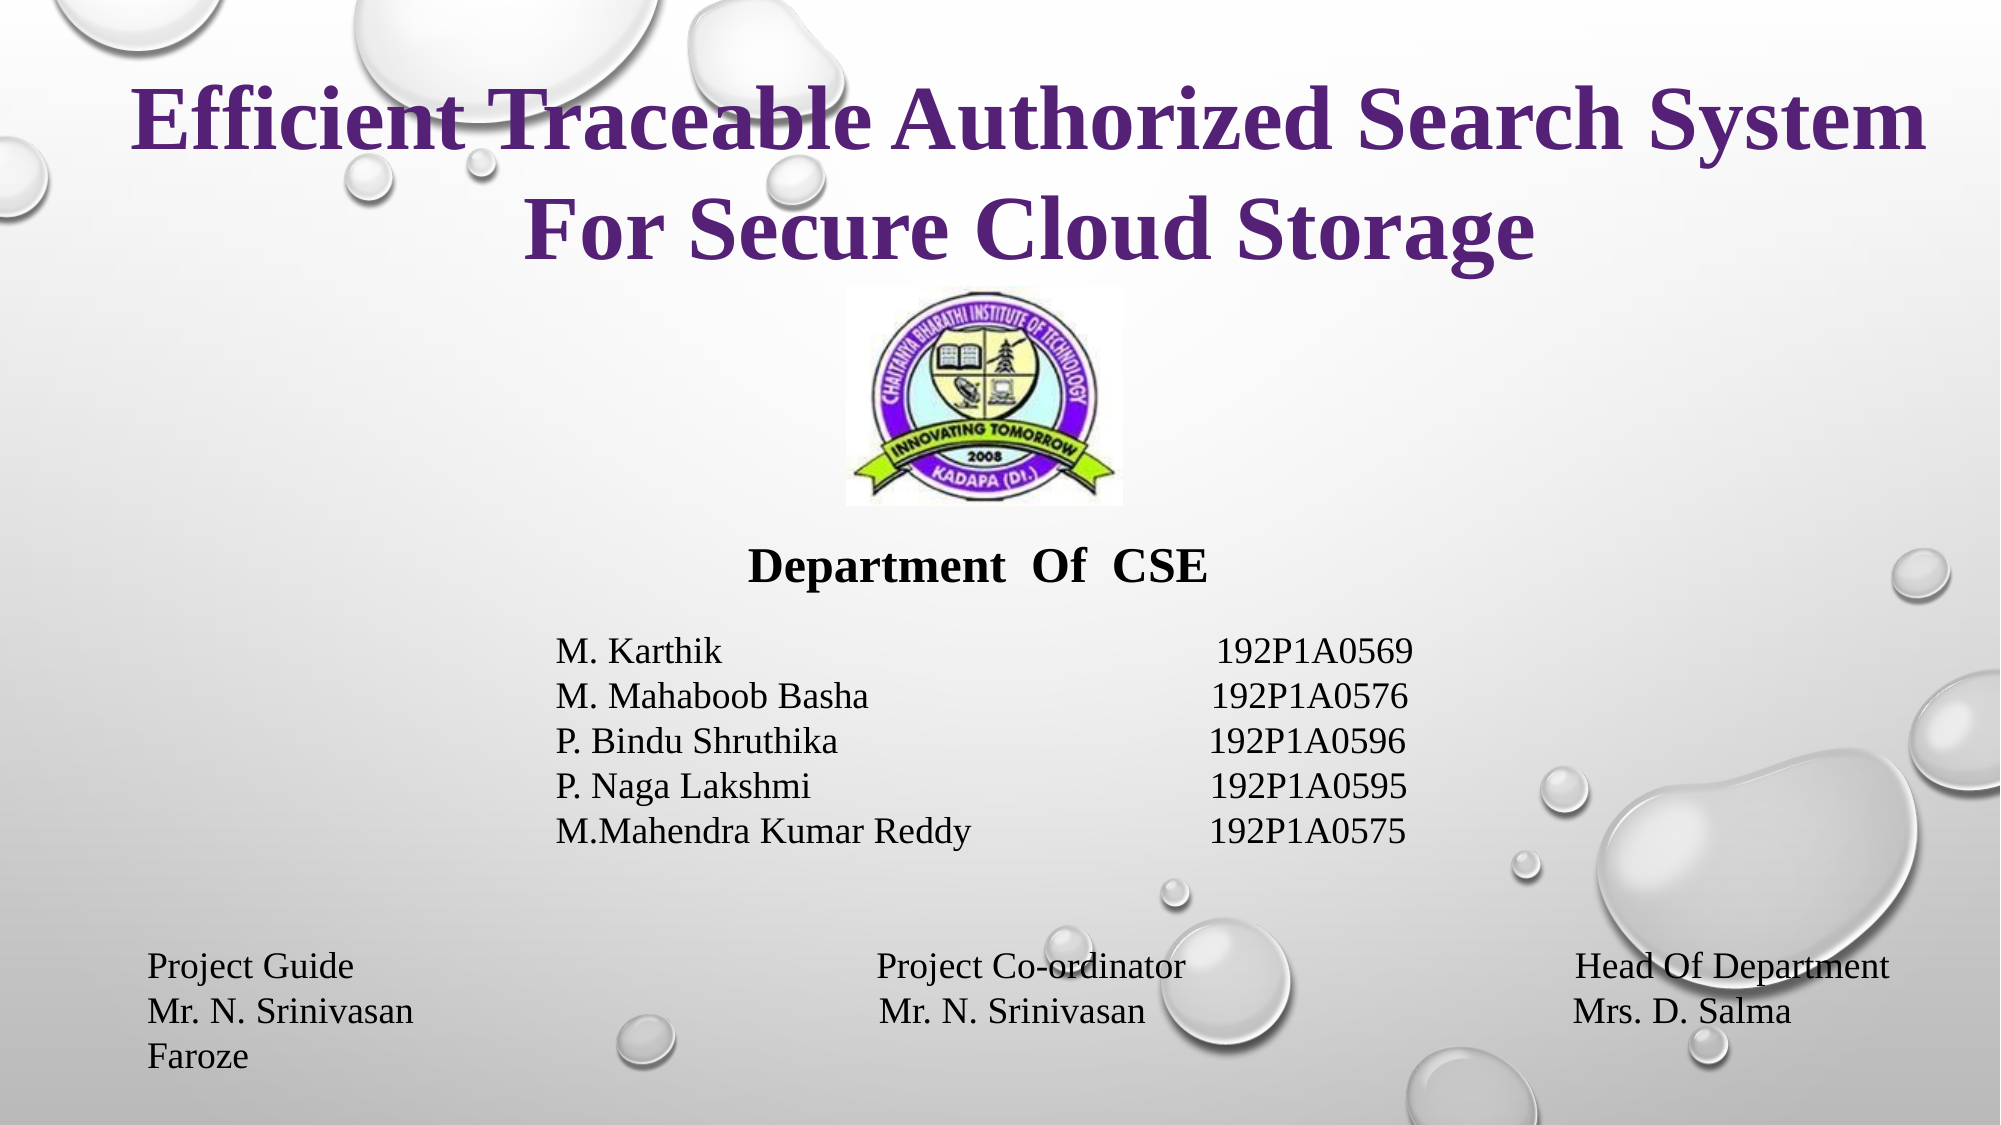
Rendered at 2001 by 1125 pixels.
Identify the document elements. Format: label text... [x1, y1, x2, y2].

picture [0, 0, 2000, 1125]
text_box Efficient Traceable Authorized Search System For Secure Cloud Storage [61, 50, 2000, 285]
text_box Department Of CSE [488, 524, 1481, 600]
text_box M. Karthik 192P1A0569 M. Mahaboob Basha 192P1A0576 P. Bindu Shruthika 192P1A0596 P. Naga Lakshmi 192P1A0595 M.Mahendra Kumar Reddy 192P1A0575 Project Guide Project Co-ordinator Head Of Department Mr. N. Srinivasan Mr. N. Srinivasan Mrs. D. Salma Faroze [132, 618, 1919, 1084]
